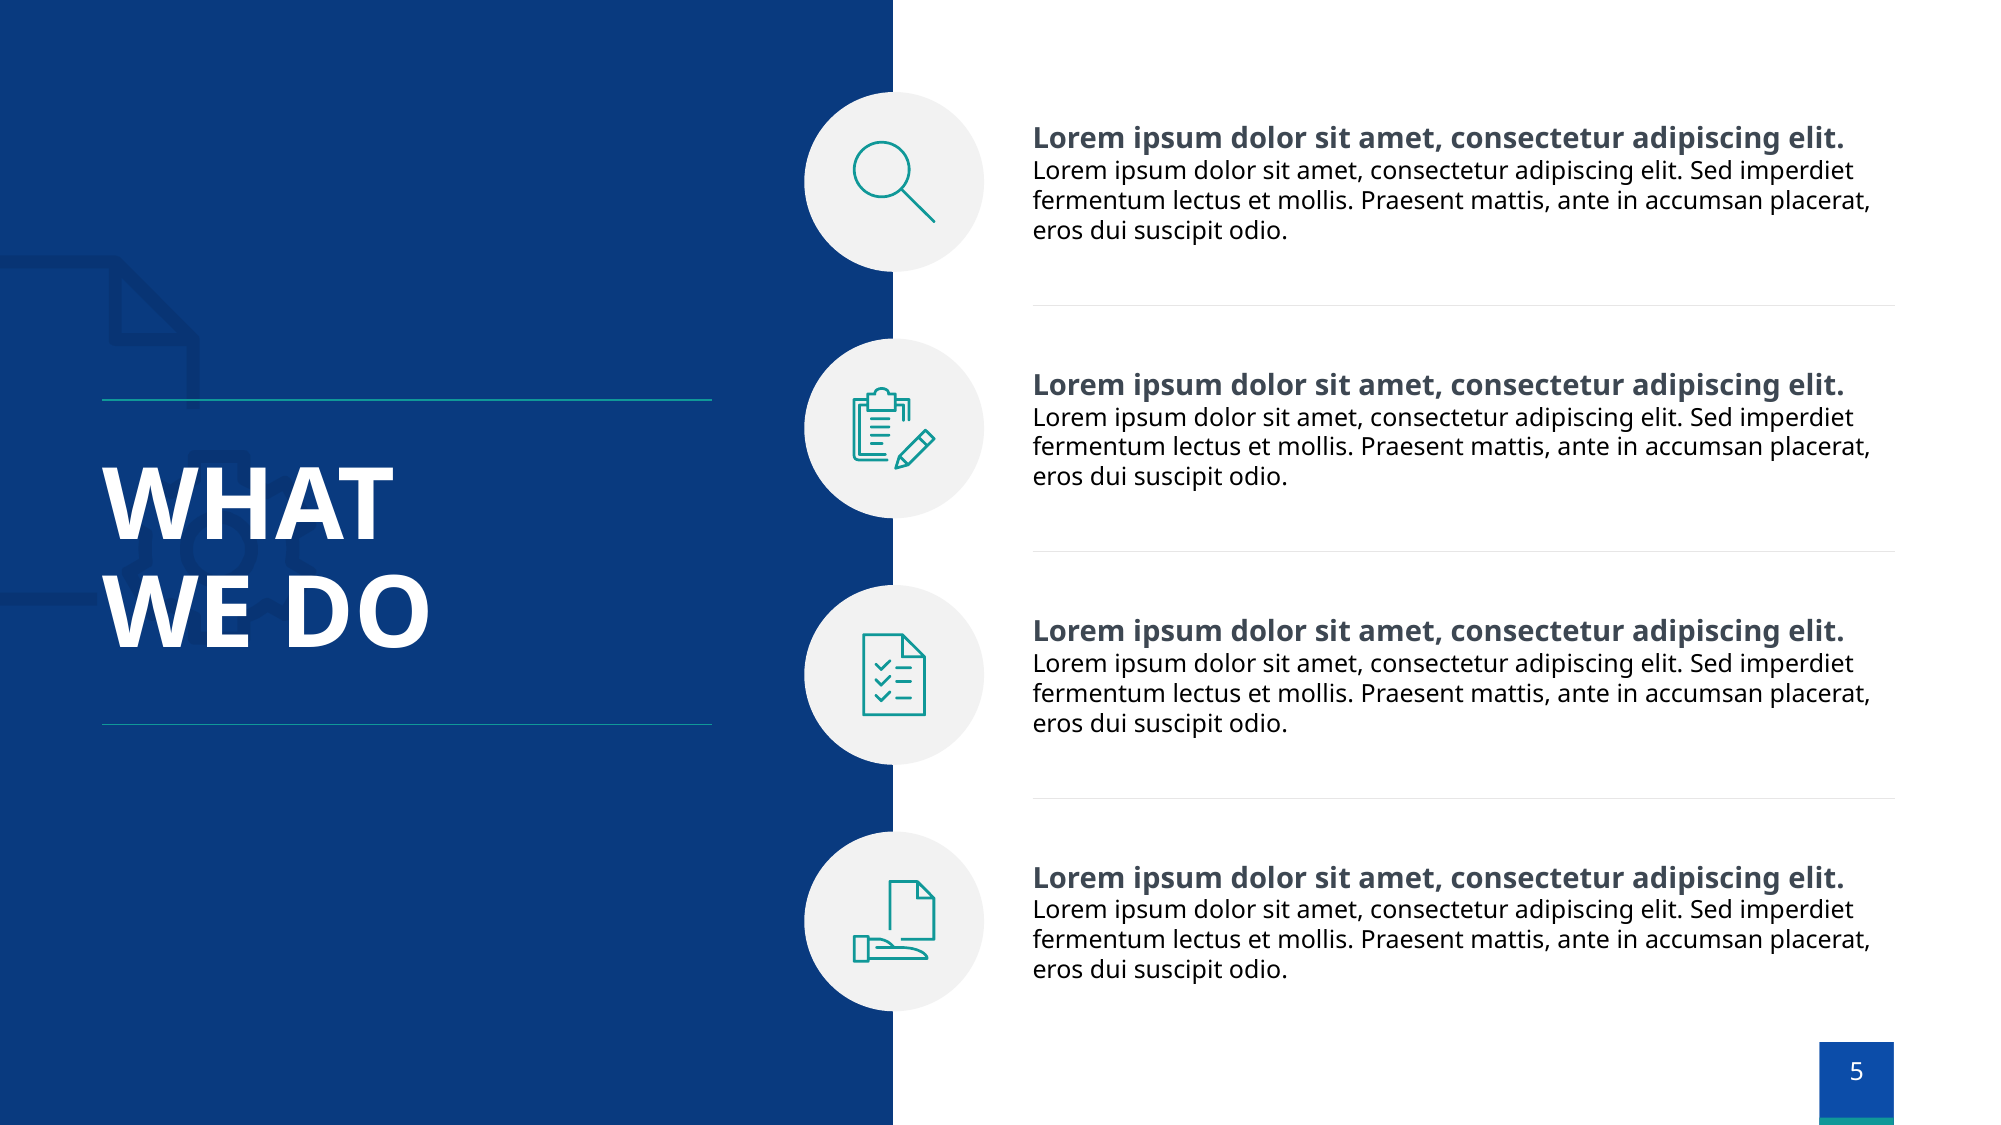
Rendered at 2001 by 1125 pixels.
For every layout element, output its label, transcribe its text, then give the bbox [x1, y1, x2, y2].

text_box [804, 584, 1896, 765]
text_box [804, 831, 1896, 1012]
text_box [102, 399, 712, 725]
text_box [804, 338, 1896, 519]
slide_number 5 [1841, 1057, 1873, 1088]
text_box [0, 0, 893, 1125]
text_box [804, 91, 1896, 272]
